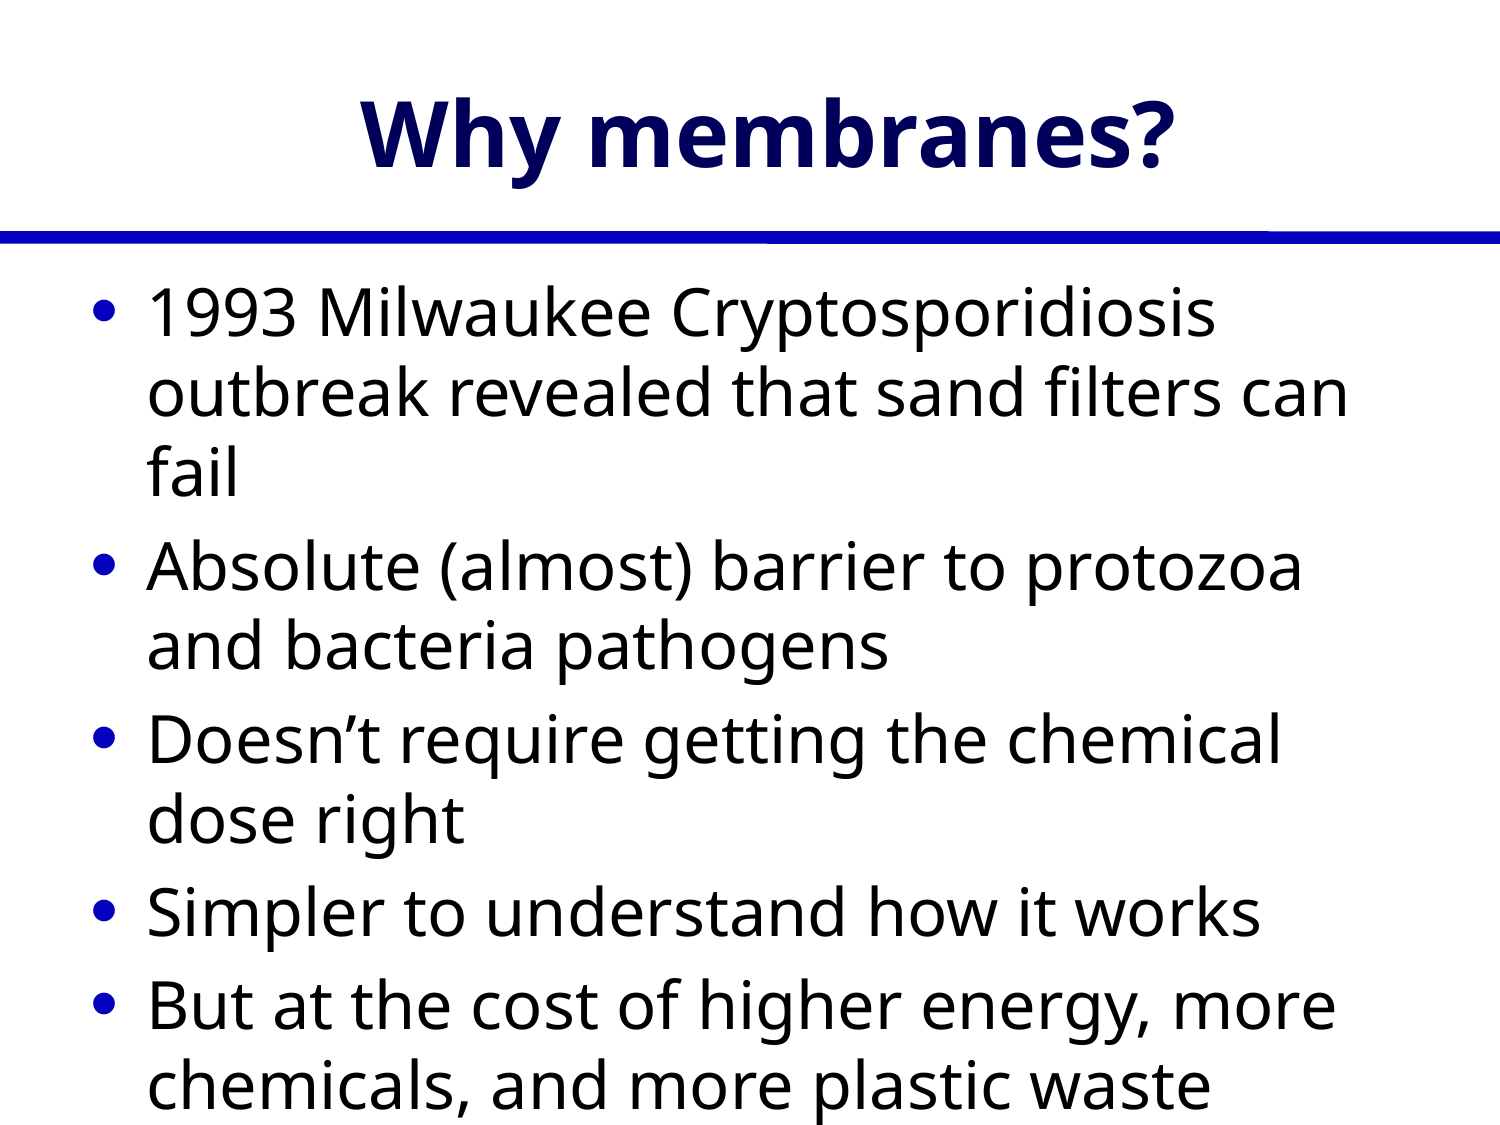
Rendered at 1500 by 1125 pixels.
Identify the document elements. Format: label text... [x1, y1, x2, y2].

title Why membranes? [75, 37, 1463, 225]
list 1993 Milwaukee Cryptosporidiosis outbreak revealed that sand filters can fail Absolute (almost) barrier to protozoa and bacteria pathogens Doesn’t require getting the chemical dose right Simpler to understand how it works But at the cost of higher energy, more chemicals, and more plastic waste [74, 262, 1426, 1006]
